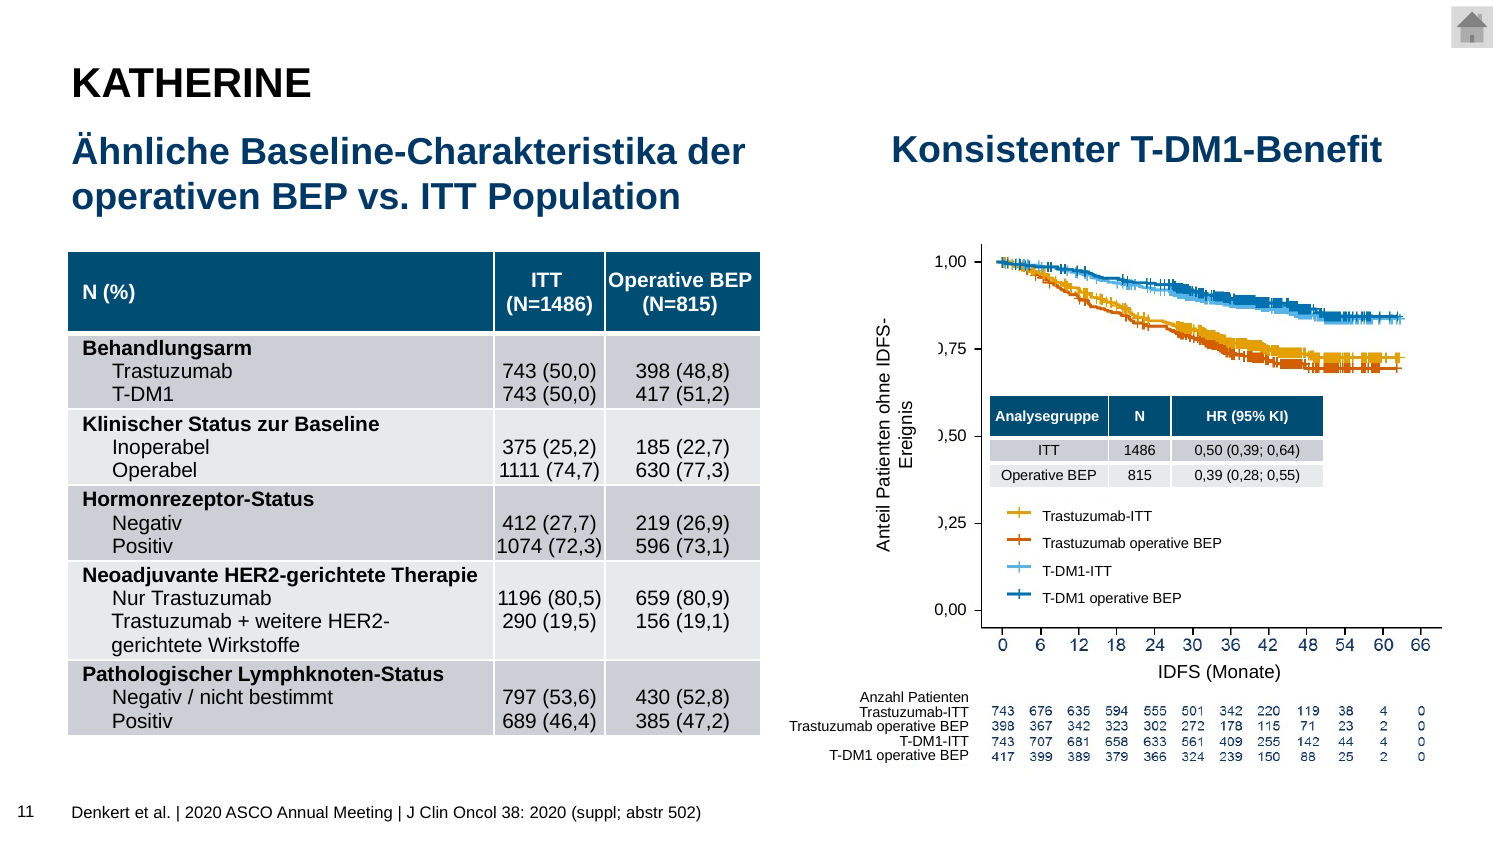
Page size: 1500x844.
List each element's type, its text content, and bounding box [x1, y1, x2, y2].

table_header ITT (N=1486) [495, 252, 604, 331]
table_cell 743 (50,0) 743 (50,0) [495, 336, 604, 408]
table_cell 1196 (80,5) 290 (19,5) [495, 562, 604, 659]
table_cell 797 (53,6) 689 (46,4) [495, 661, 604, 735]
table_cell 412 (27,7) 1074 (72,3) [495, 486, 604, 560]
table_cell 659 (80,9) 156 (19,1) [606, 562, 760, 659]
text_box Konsistenter T-DM1-Benefit [891, 104, 1451, 192]
table_cell Klinischer Status zur Baseline Inoperabel Operabel [68, 410, 493, 484]
table_cell Neoadjuvante HER2-gerichtete Therapie Nur Trastuzumab Trastuzumab + weitere HER2-gerichtete Wirkstoffe [68, 562, 493, 659]
table_header Operative BEP (N=815) [606, 252, 760, 331]
table_cell 185 (22,7) 630 (77,3) [606, 410, 760, 484]
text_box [933, 250, 973, 620]
table_header N (%) [68, 252, 493, 331]
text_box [771, 226, 1467, 779]
subtitle Ähnliche Baseline-Charakteristika der operativen BEP vs. ITT Population [71, 119, 828, 282]
table_cell Pathologischer Lymphknoten-Status Negativ / nicht bestimmt Positiv [68, 661, 493, 735]
table_cell Hormonrezeptor-Status Negativ Positiv [68, 486, 493, 560]
slide_number 11 [2, 790, 68, 829]
table_cell 375 (25,2) 1111 (74,7) [495, 410, 604, 484]
footer Denkert et al. | 2020 ASCO Annual Meeting | J Clin Oncol 38: 2020 (suppl; abstr 502) [71, 794, 1430, 832]
table_cell Behandlungsarm Trastuzumab T-DM1 [68, 336, 493, 408]
title KATHERINE [71, 44, 1430, 123]
table_cell 430 (52,8) 385 (47,2) [606, 661, 760, 735]
table_cell 219 (26,9) 596 (73,1) [606, 486, 760, 560]
table_cell 398 (48,8) 417 (51,2) [606, 336, 760, 408]
